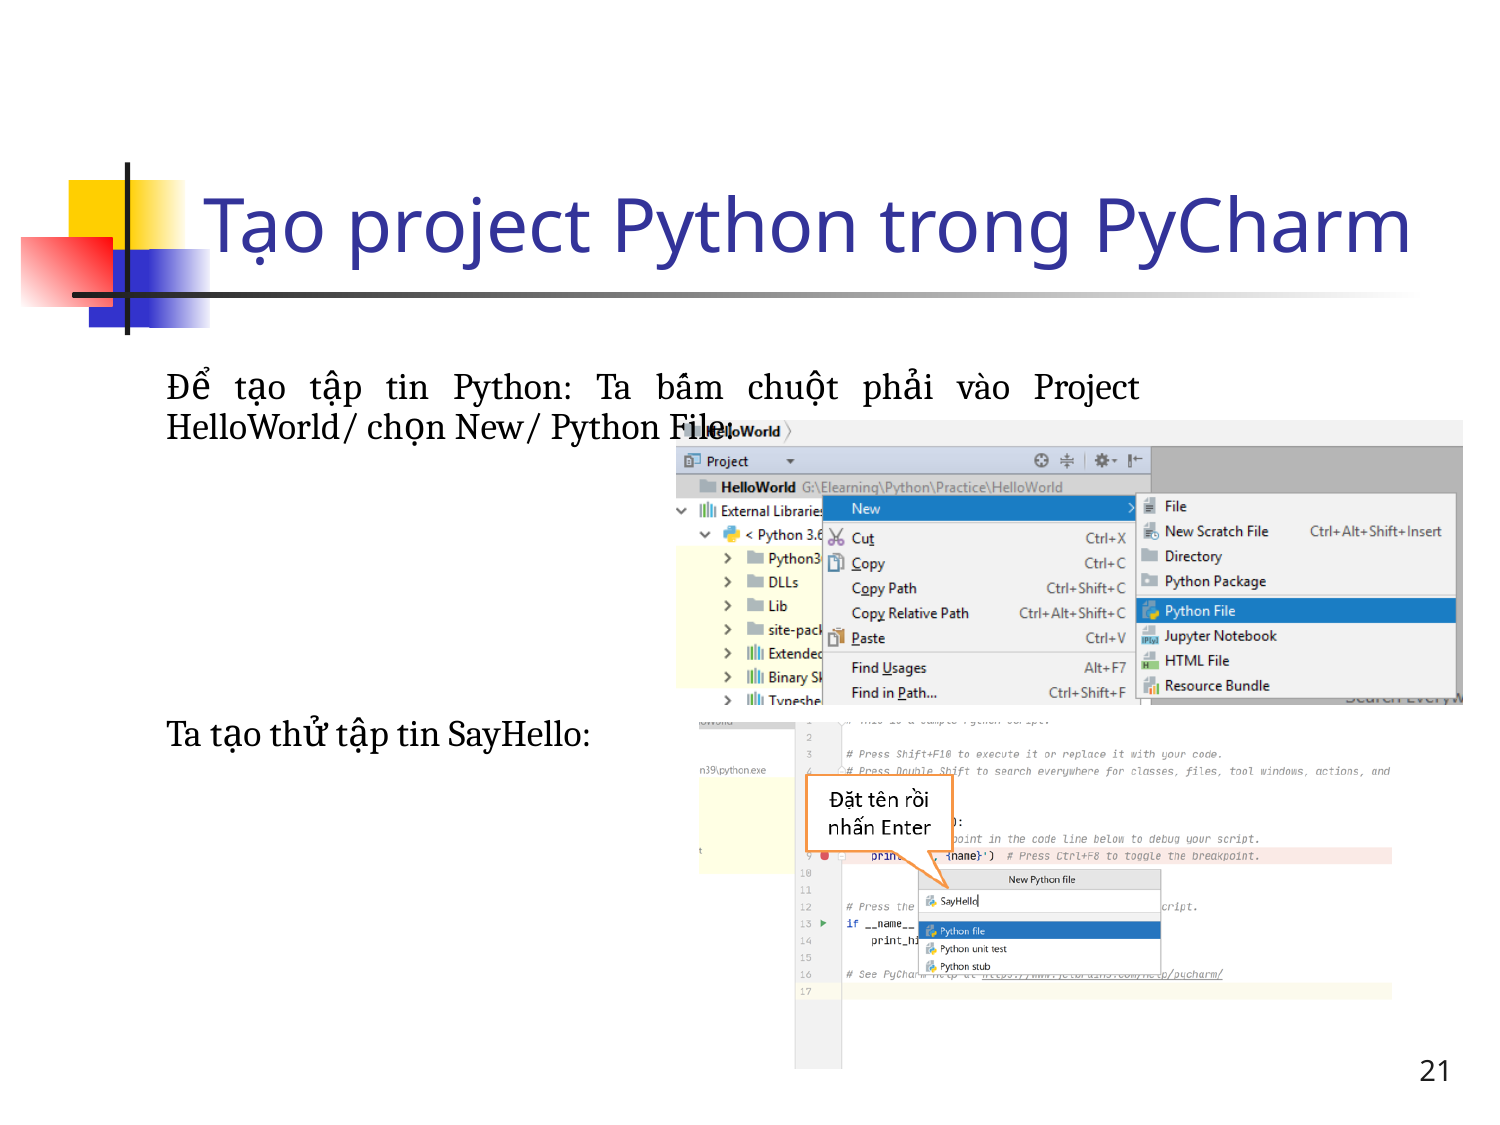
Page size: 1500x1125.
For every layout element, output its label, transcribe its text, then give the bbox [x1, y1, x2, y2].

text_box Để tạo tập tin Python: Ta bấm chuột phải vào Project HelloWorld/ chọn New/ Python File: Ta tạo thử tập tin SayHello: [151, 359, 1156, 762]
title Tạo project Python trong PyCharm [188, 35, 1468, 275]
picture [699, 722, 1392, 1070]
slide_number 21 [1154, 1023, 1468, 1100]
picture [676, 419, 1463, 705]
